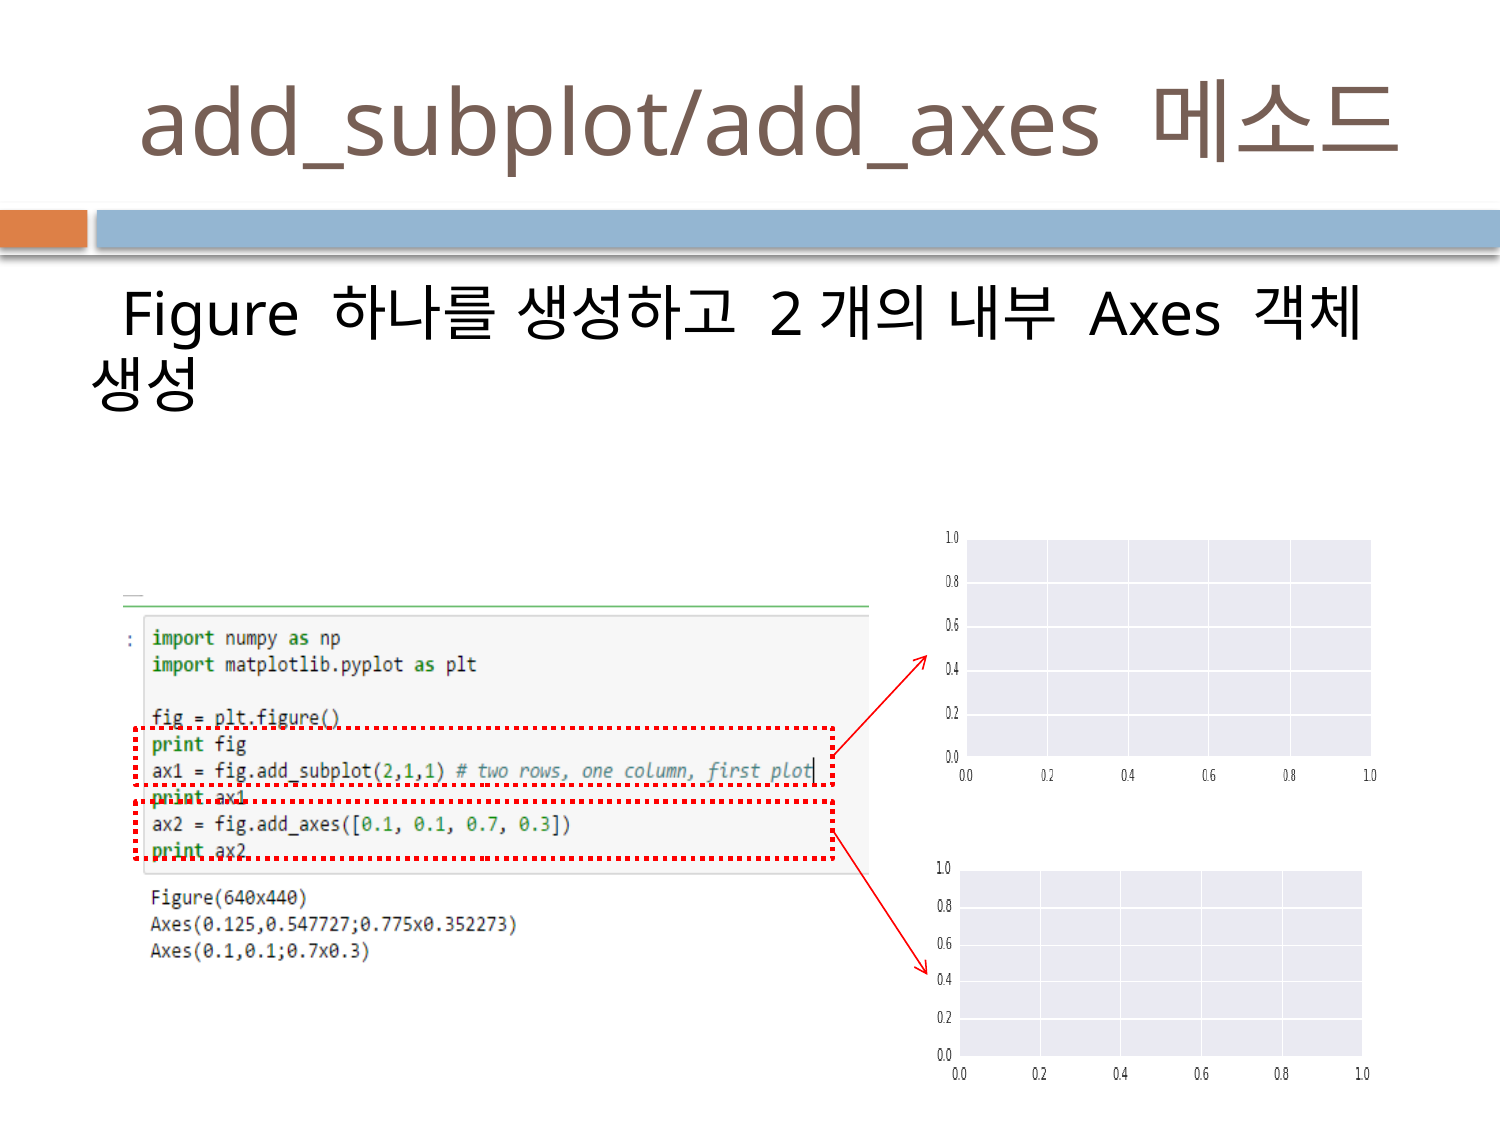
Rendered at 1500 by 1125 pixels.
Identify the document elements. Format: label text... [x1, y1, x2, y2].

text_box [832, 829, 928, 976]
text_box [832, 654, 928, 757]
list Figure 하나를 생성하고 2개의 내부 Axes 객체 생성 [75, 267, 1425, 539]
title add_subplot/add_axes 메소드 [100, 37, 1438, 200]
picture [926, 503, 1400, 807]
picture [927, 840, 1400, 1110]
picture [123, 594, 869, 976]
